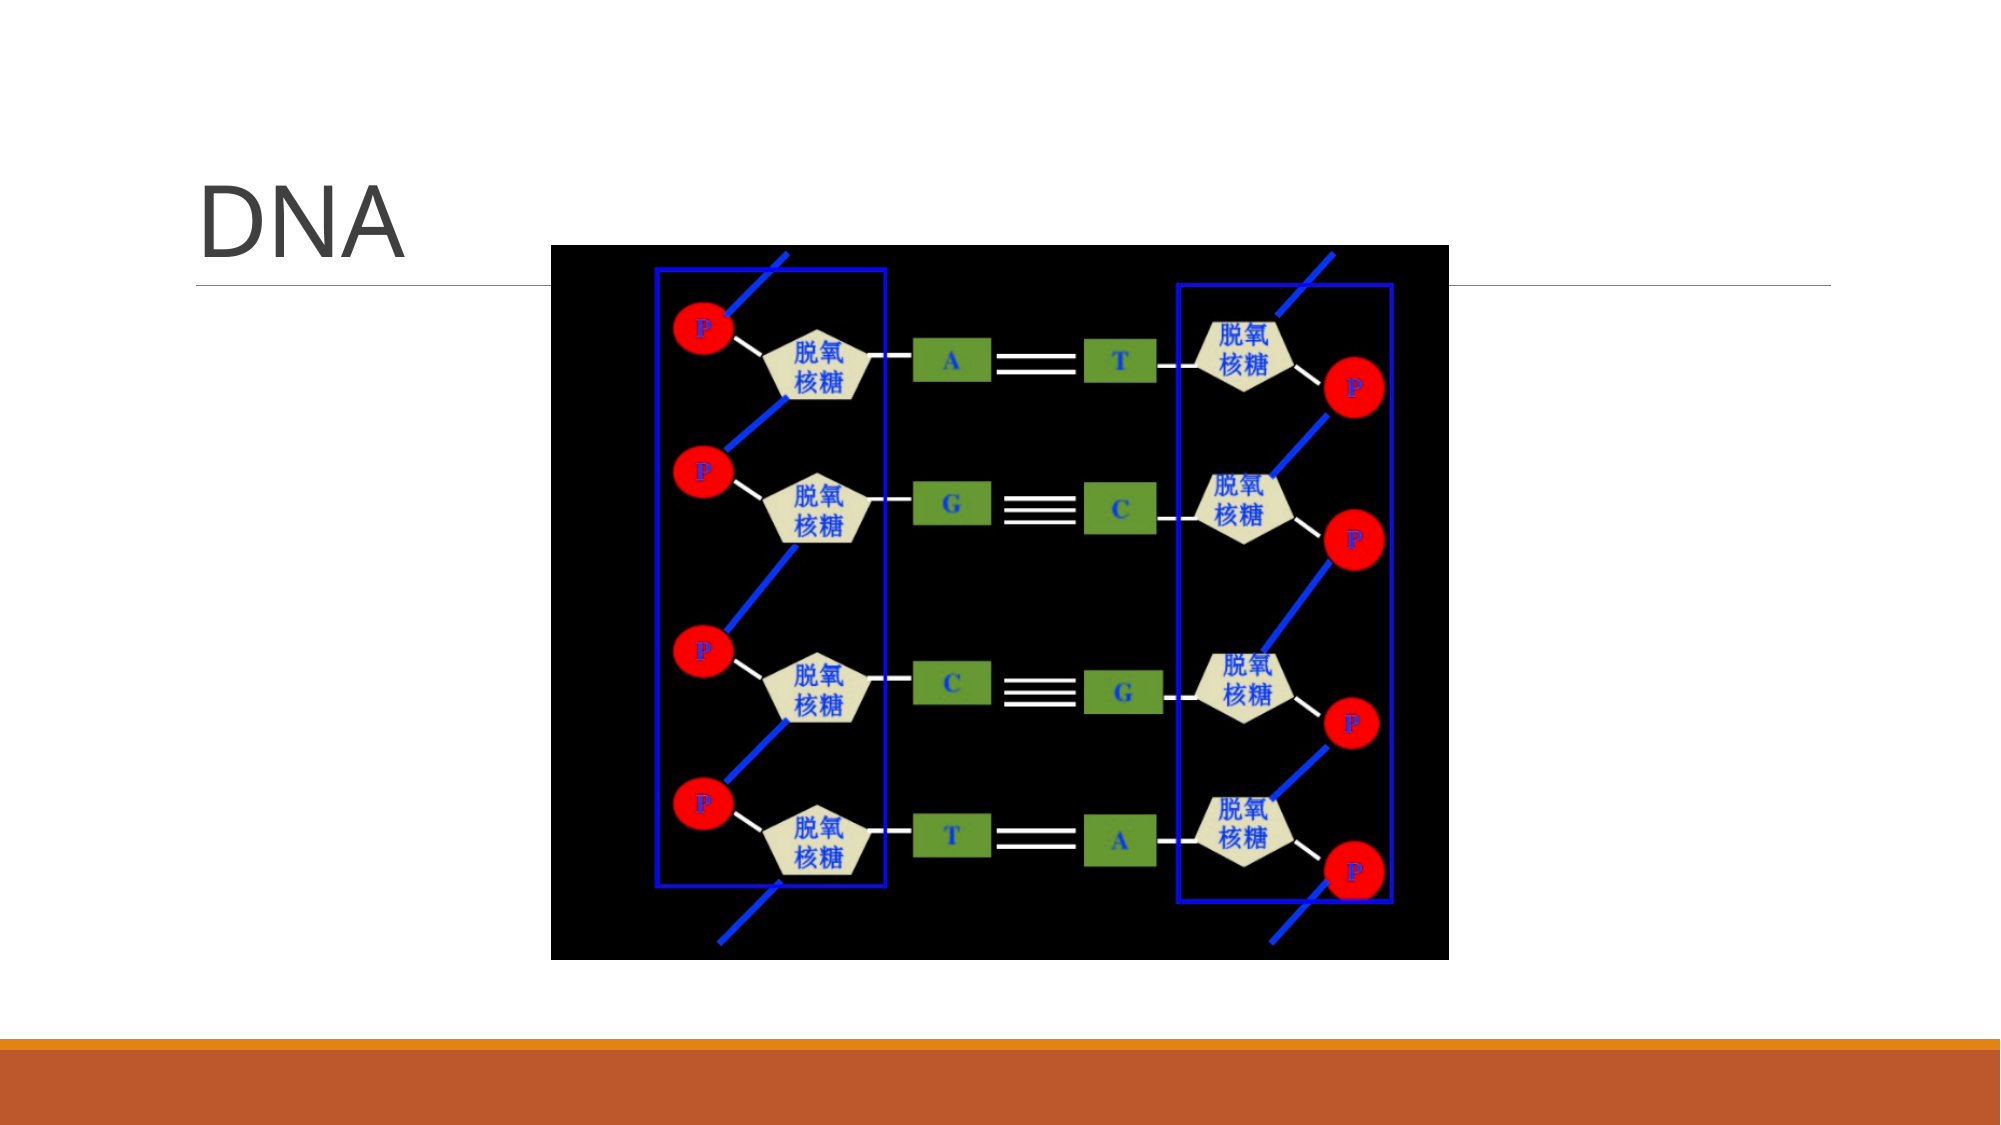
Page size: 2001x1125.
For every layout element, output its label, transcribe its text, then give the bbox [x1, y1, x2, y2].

title DNA [180, 47, 1830, 285]
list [550, 244, 1450, 960]
